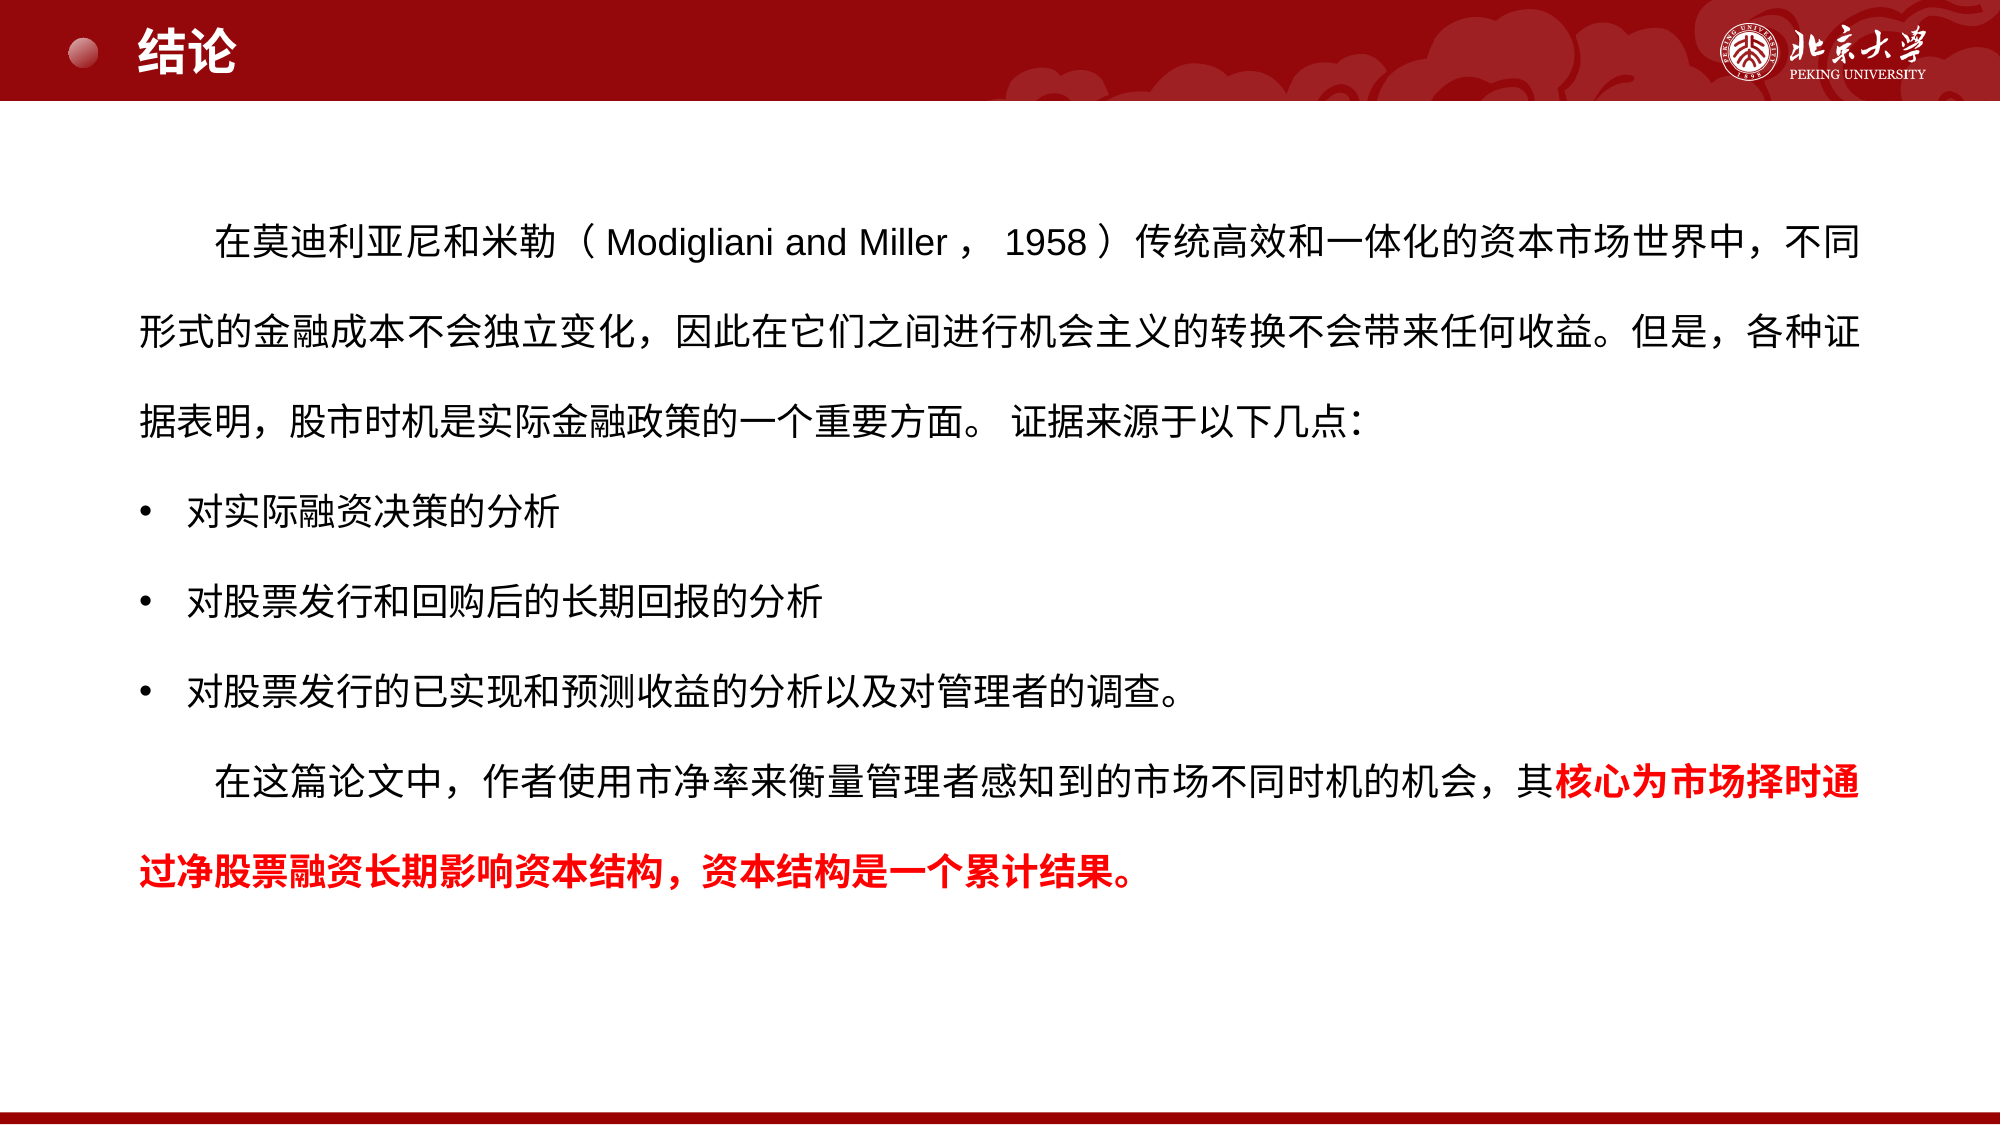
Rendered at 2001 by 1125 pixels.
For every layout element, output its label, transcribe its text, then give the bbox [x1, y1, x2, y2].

picture [962, 0, 2000, 102]
text_box [0, 0, 962, 102]
text_box [67, 36, 99, 69]
text_box [0, 1112, 2000, 1125]
text_box 在莫迪利亚尼和米勒（Modigliani and Miller，1958）传统高效和一体化的资本市场世界中，不同形式的金融成本不会独立变化，因此在它们之间进行机会主义的转换不会带来任何收益。但是，各种证据表明，股市时机是实际金融政策的一个重要方面。 证据来源于以下几点： 对实际融资决策的分析 对股票发行和回购后的长期回报的分析 对股票发行的已实现和预测收益的分析以及对管理者的调查。 在这篇论文中，作者使用市净率来衡量管理者感知到的市场不同时机的机会，其核心为市场择时通过净股票融资长期影响资本结构，资本结构是一个累计结果。 [124, 165, 1876, 901]
text_box 结论 [123, 13, 879, 88]
